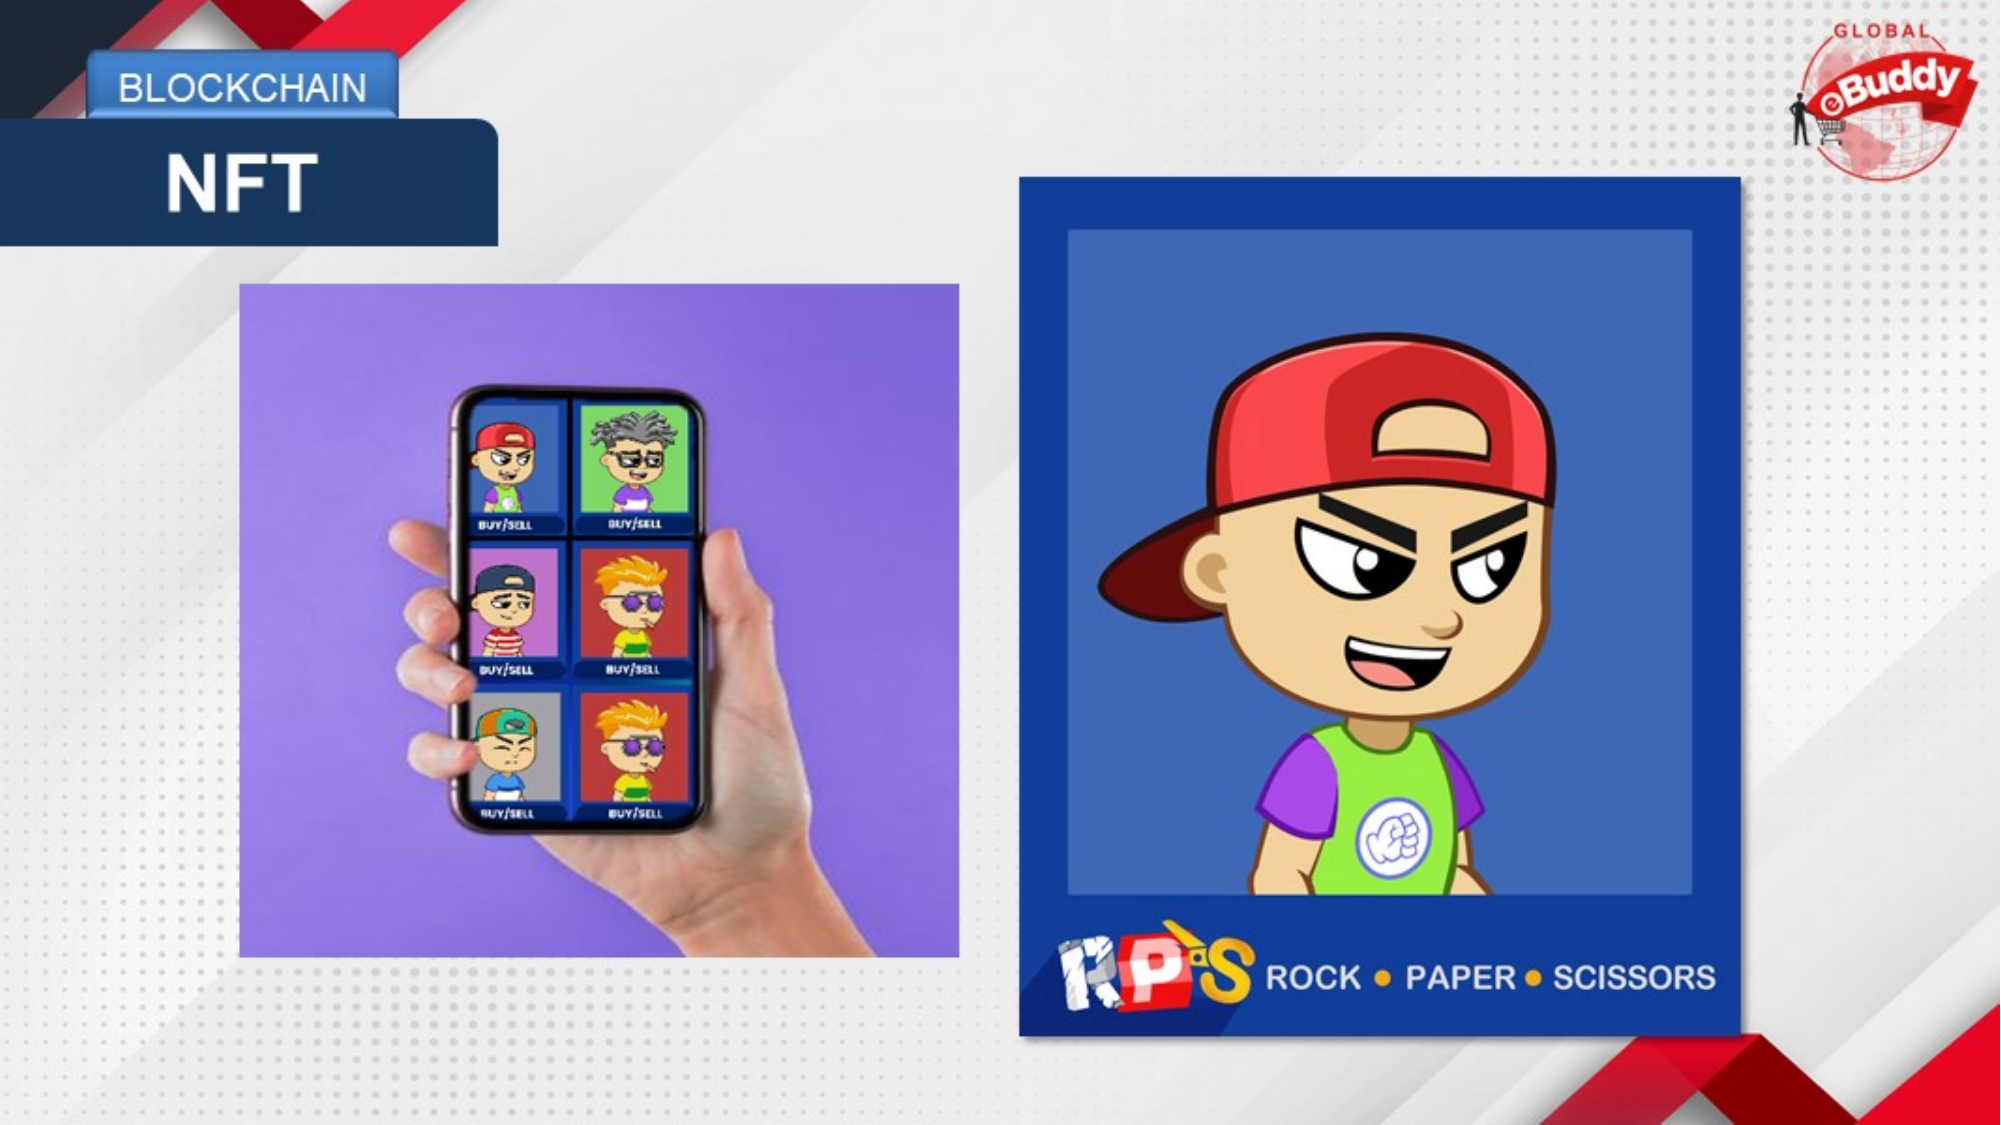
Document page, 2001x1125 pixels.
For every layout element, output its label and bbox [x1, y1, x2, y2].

list [0, 0, 2000, 1125]
